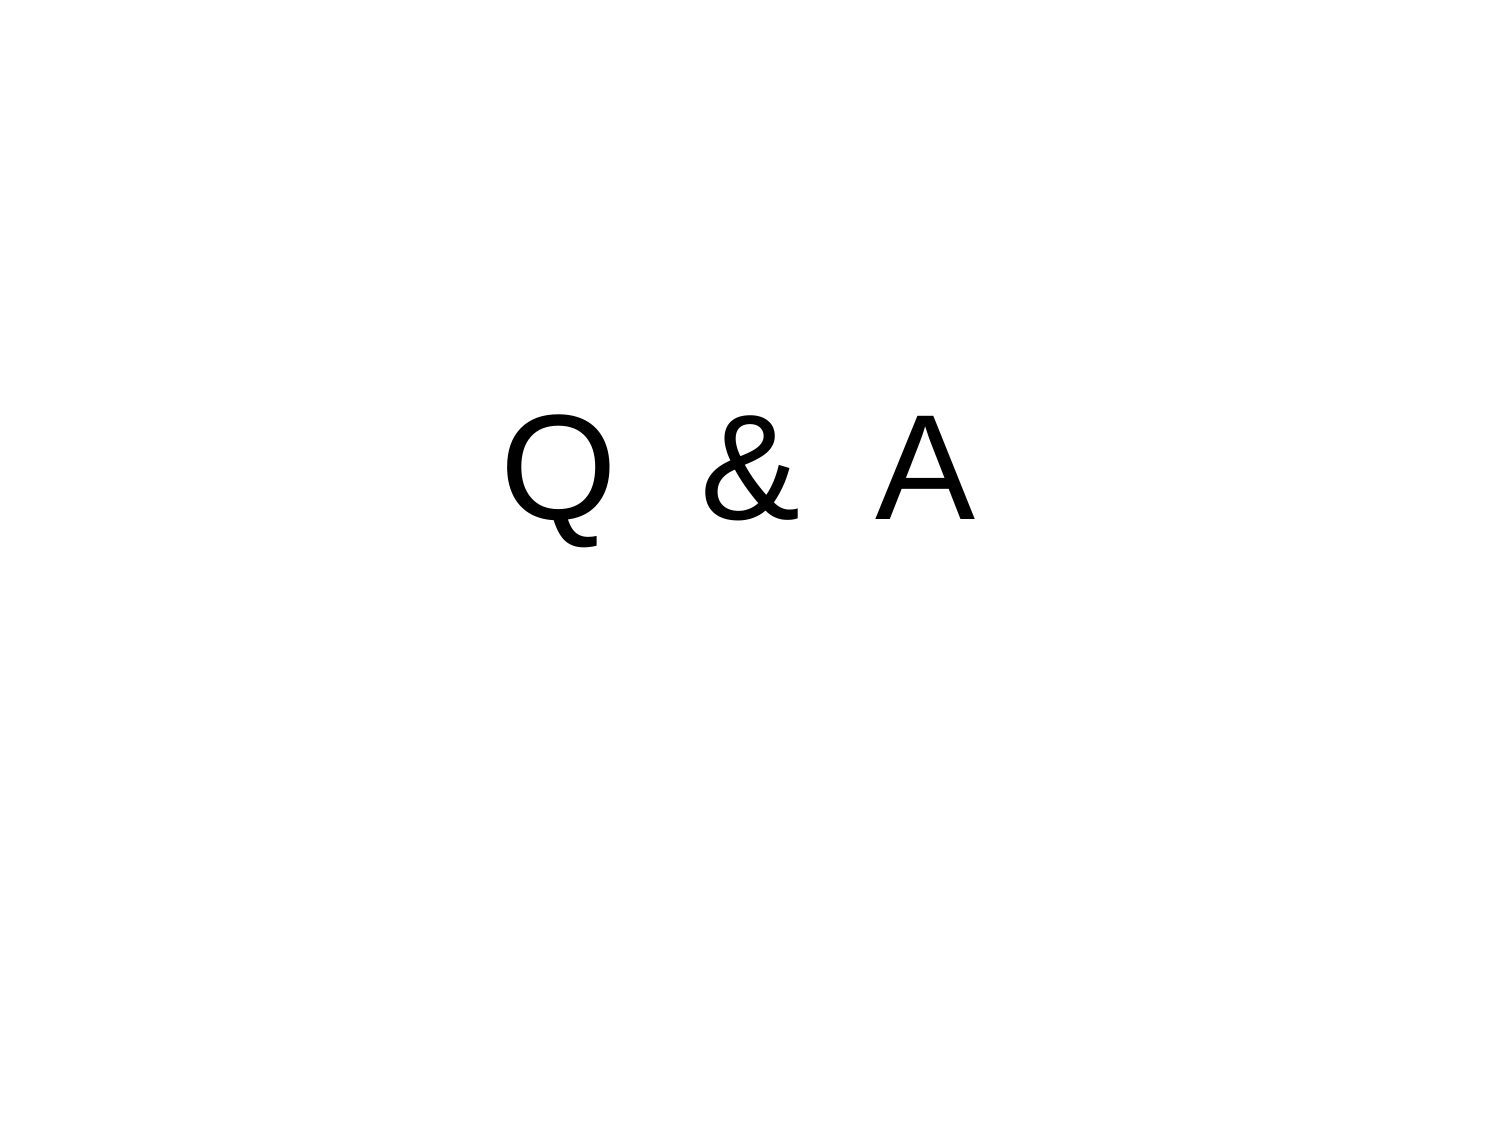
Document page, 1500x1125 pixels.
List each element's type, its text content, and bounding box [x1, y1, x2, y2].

text_box Q & A [485, 361, 992, 557]
